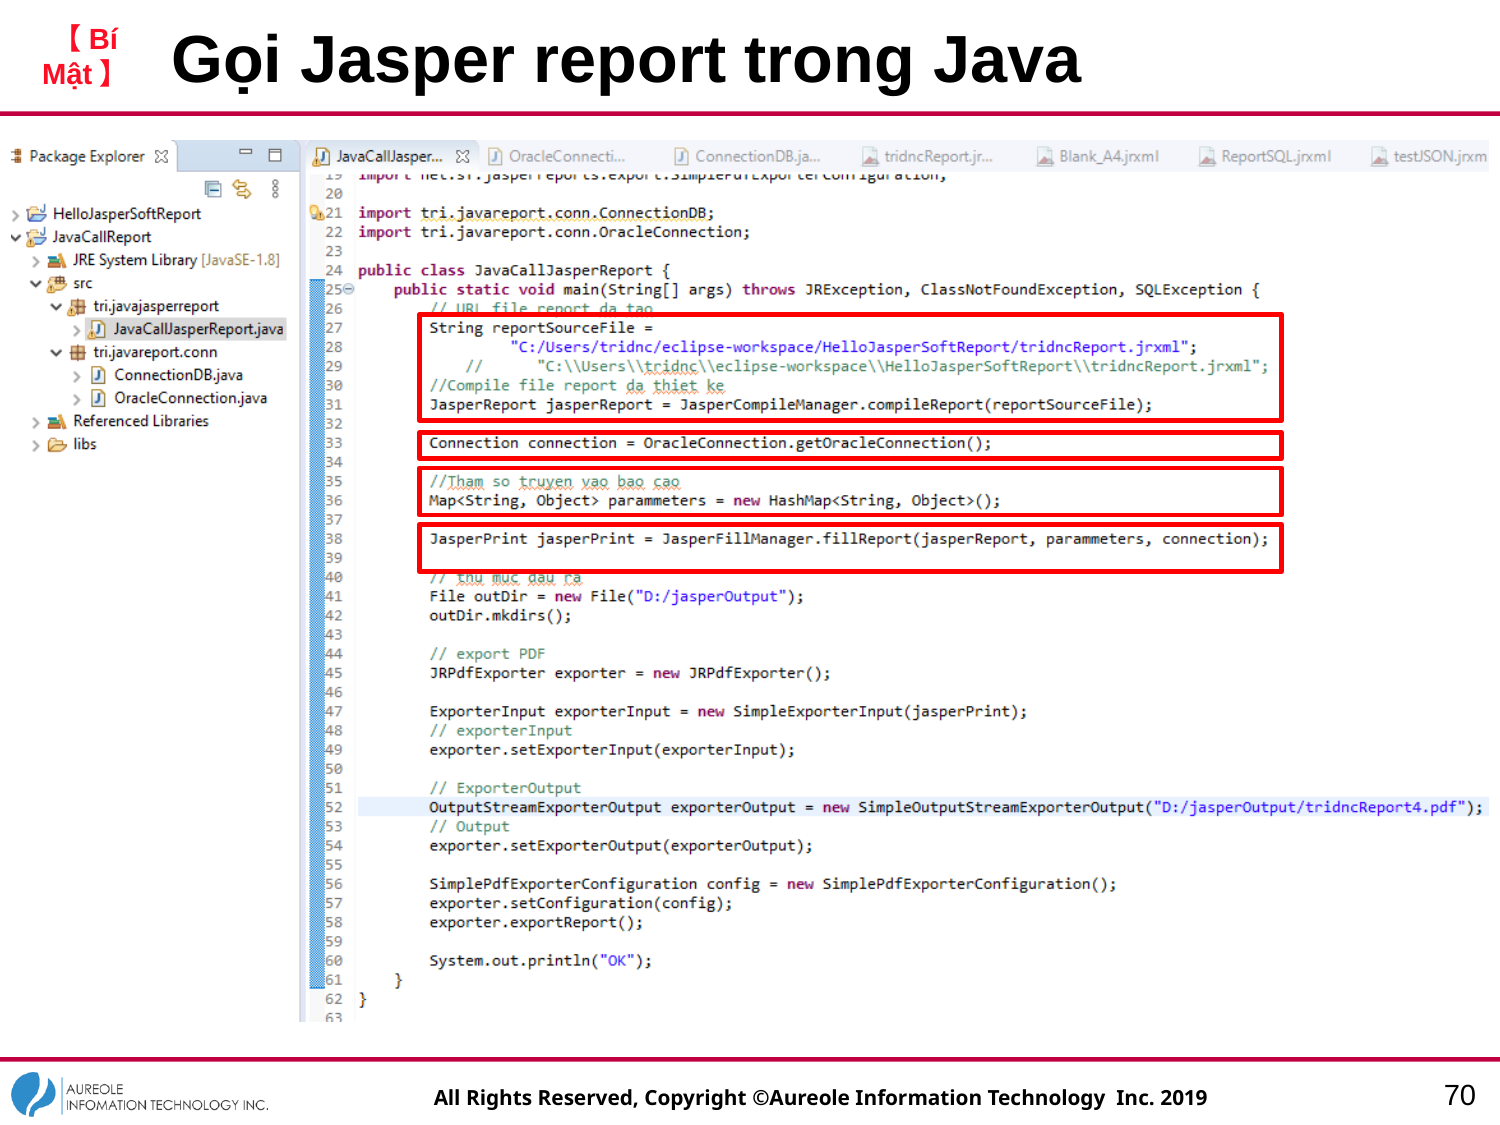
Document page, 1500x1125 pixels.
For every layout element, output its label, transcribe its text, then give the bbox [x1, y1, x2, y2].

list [11, 140, 1490, 1022]
title Gọi Jasper report trong Java [155, 9, 1486, 103]
picture [11, 1072, 268, 1117]
slide_number 69 [1399, 1068, 1492, 1117]
